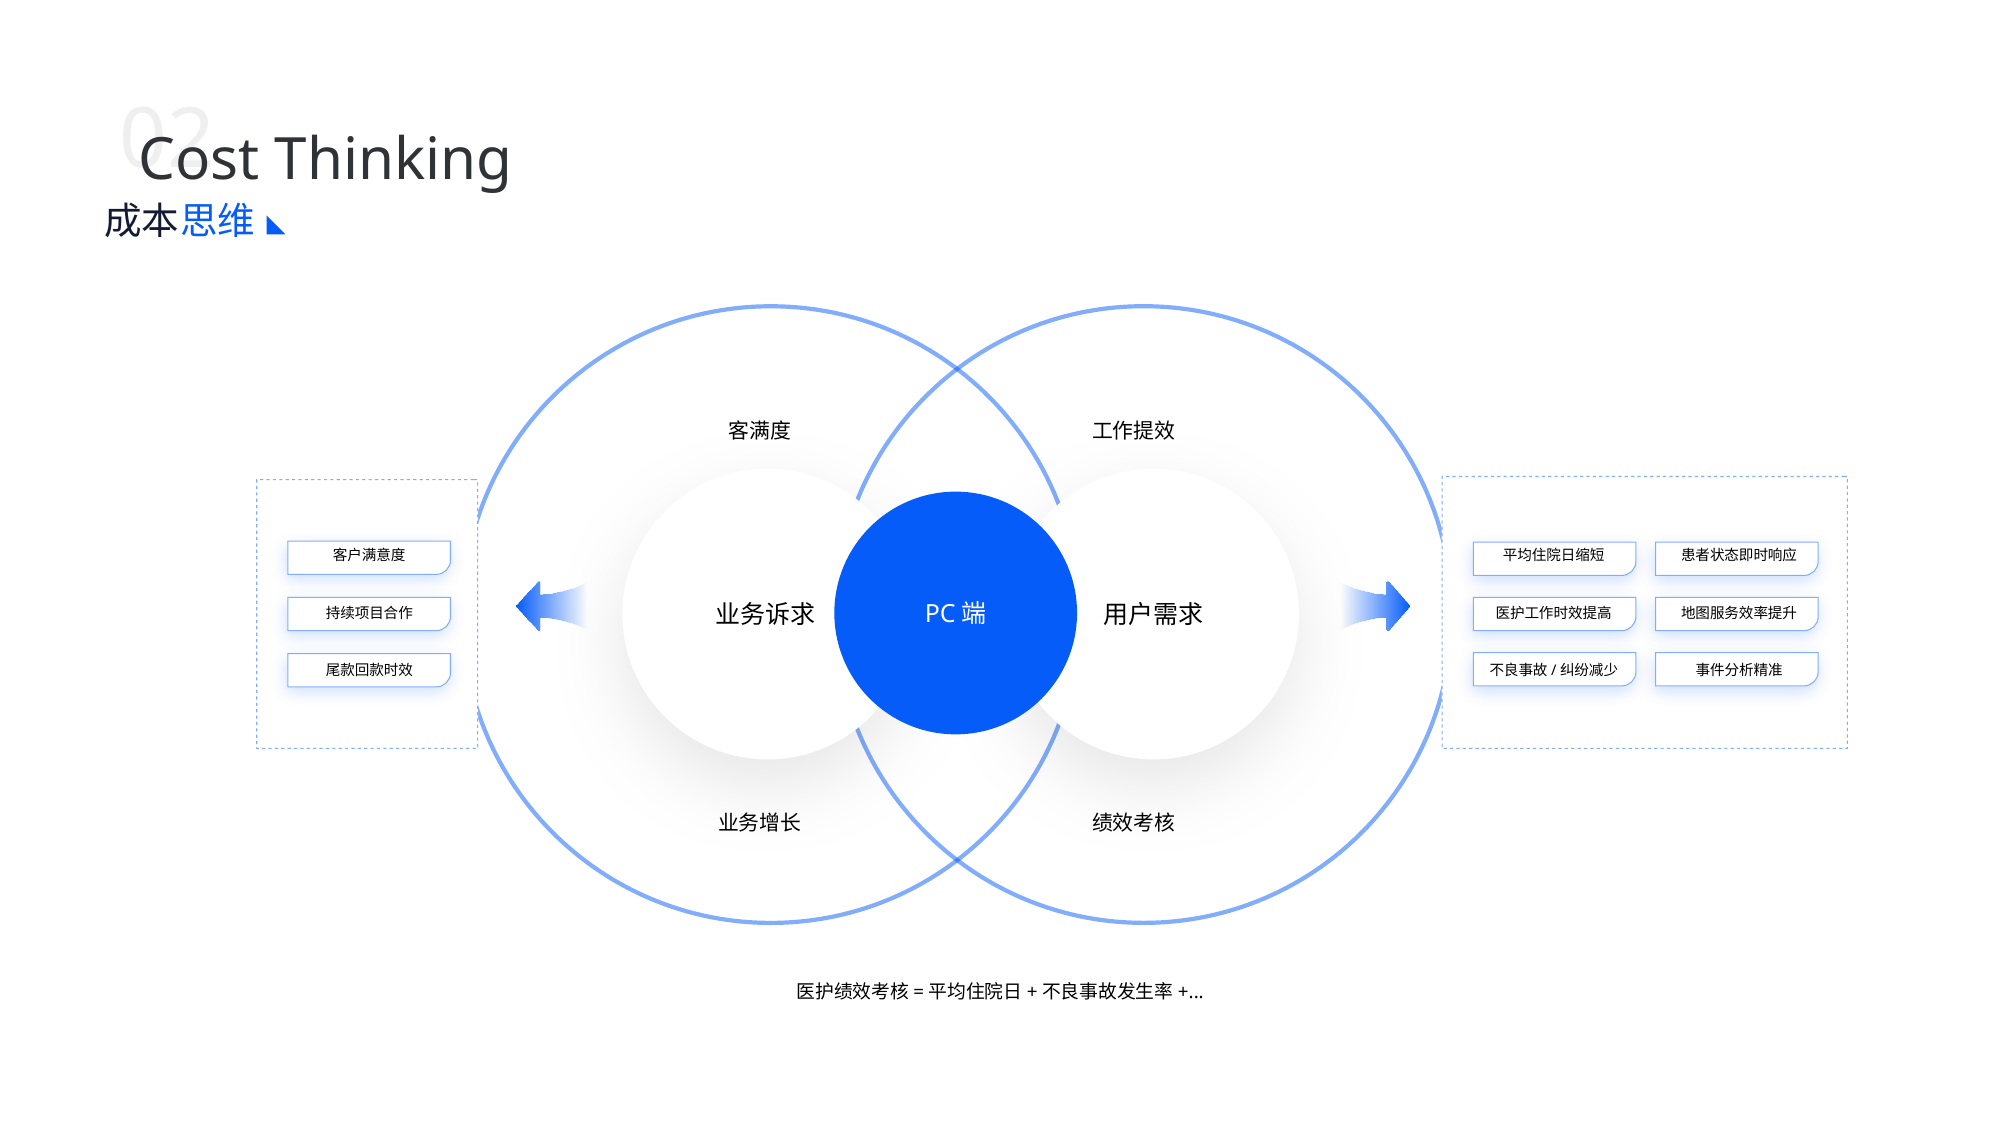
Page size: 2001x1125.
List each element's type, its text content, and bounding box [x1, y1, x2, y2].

text_box 客满度 [713, 410, 806, 451]
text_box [1441, 476, 1848, 749]
text_box 思维 [165, 189, 271, 250]
text_box 用户需求 [1088, 591, 1219, 636]
text_box [516, 581, 586, 631]
text_box [479, 306, 1059, 923]
text_box 工作提效 [1077, 410, 1191, 451]
text_box [622, 468, 879, 760]
text_box [958, 306, 1441, 923]
text_box 成本 [89, 189, 165, 250]
text_box 业务增长 [703, 801, 817, 842]
text_box Cost Thinking [123, 114, 528, 199]
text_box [256, 479, 479, 749]
text_box [1038, 468, 1299, 760]
text_box [271, 219, 286, 235]
text_box PC端 [909, 590, 1002, 635]
text_box 医护绩效考核=平均住院日+不良事故发生率+... [781, 972, 1219, 1010]
text_box 业务诉求 [700, 591, 831, 636]
text_box 02 [105, 77, 230, 189]
text_box [834, 491, 1078, 735]
text_box [1340, 581, 1410, 631]
text_box 绩效考核 [1077, 801, 1191, 842]
